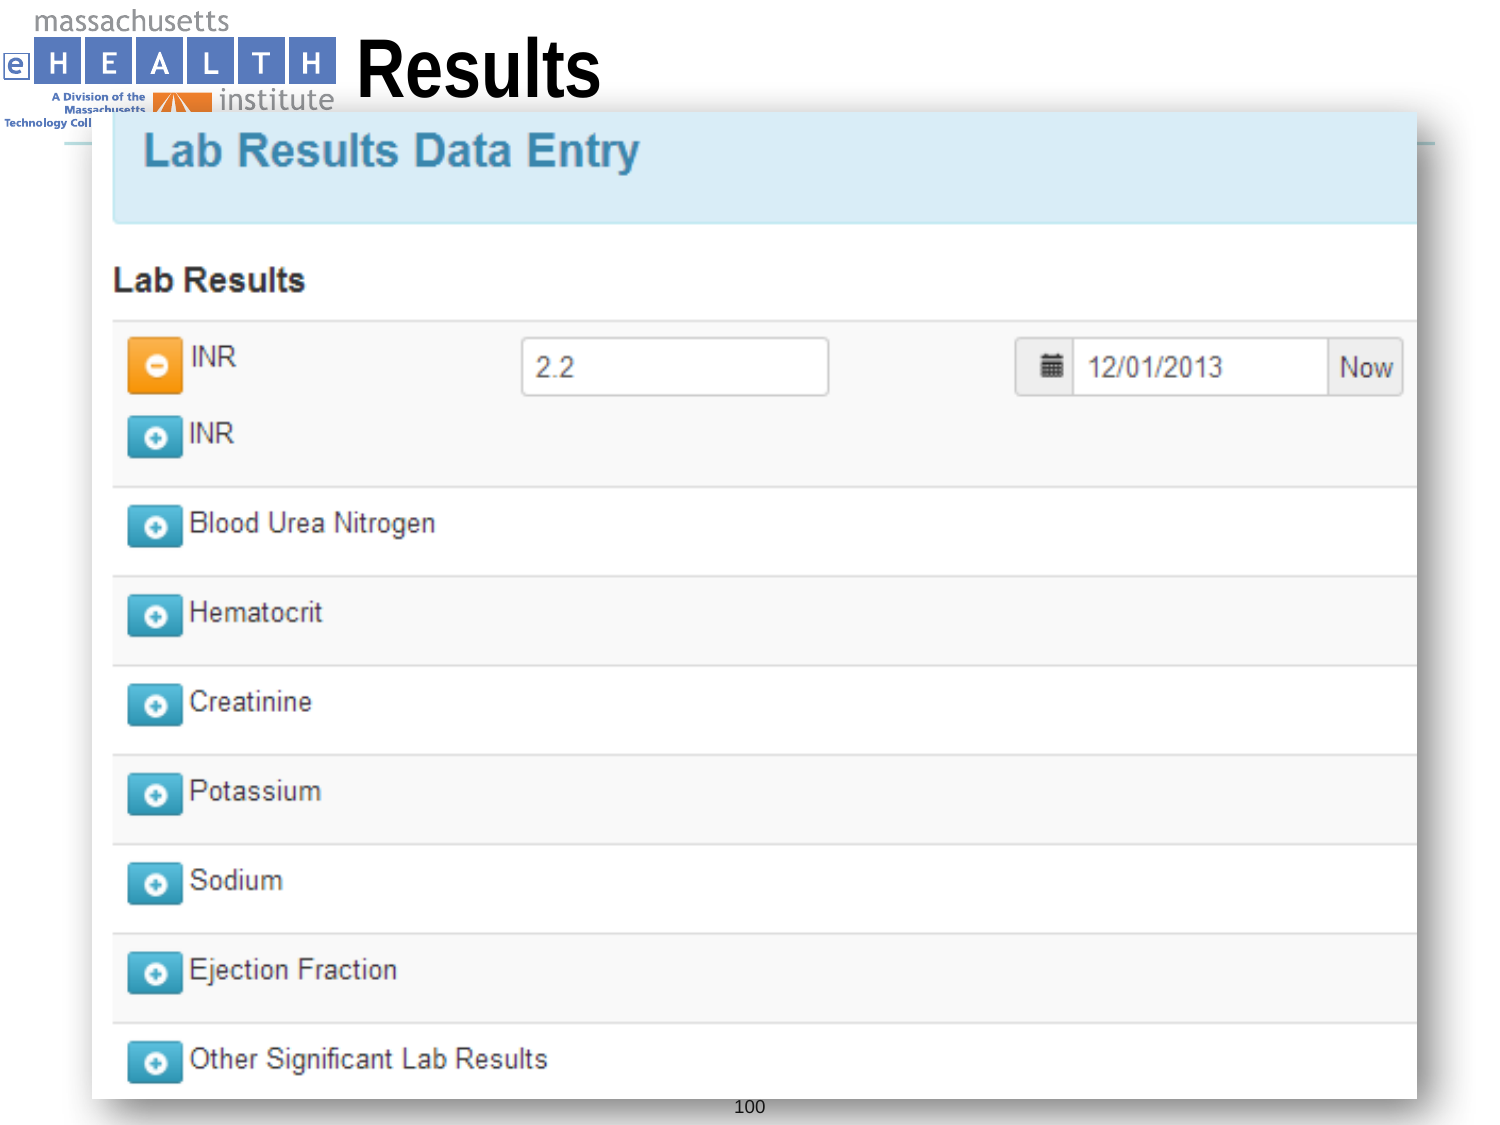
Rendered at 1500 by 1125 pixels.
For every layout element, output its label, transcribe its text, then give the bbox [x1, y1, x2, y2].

picture [92, 112, 1417, 1099]
title Results [341, 2, 1500, 128]
